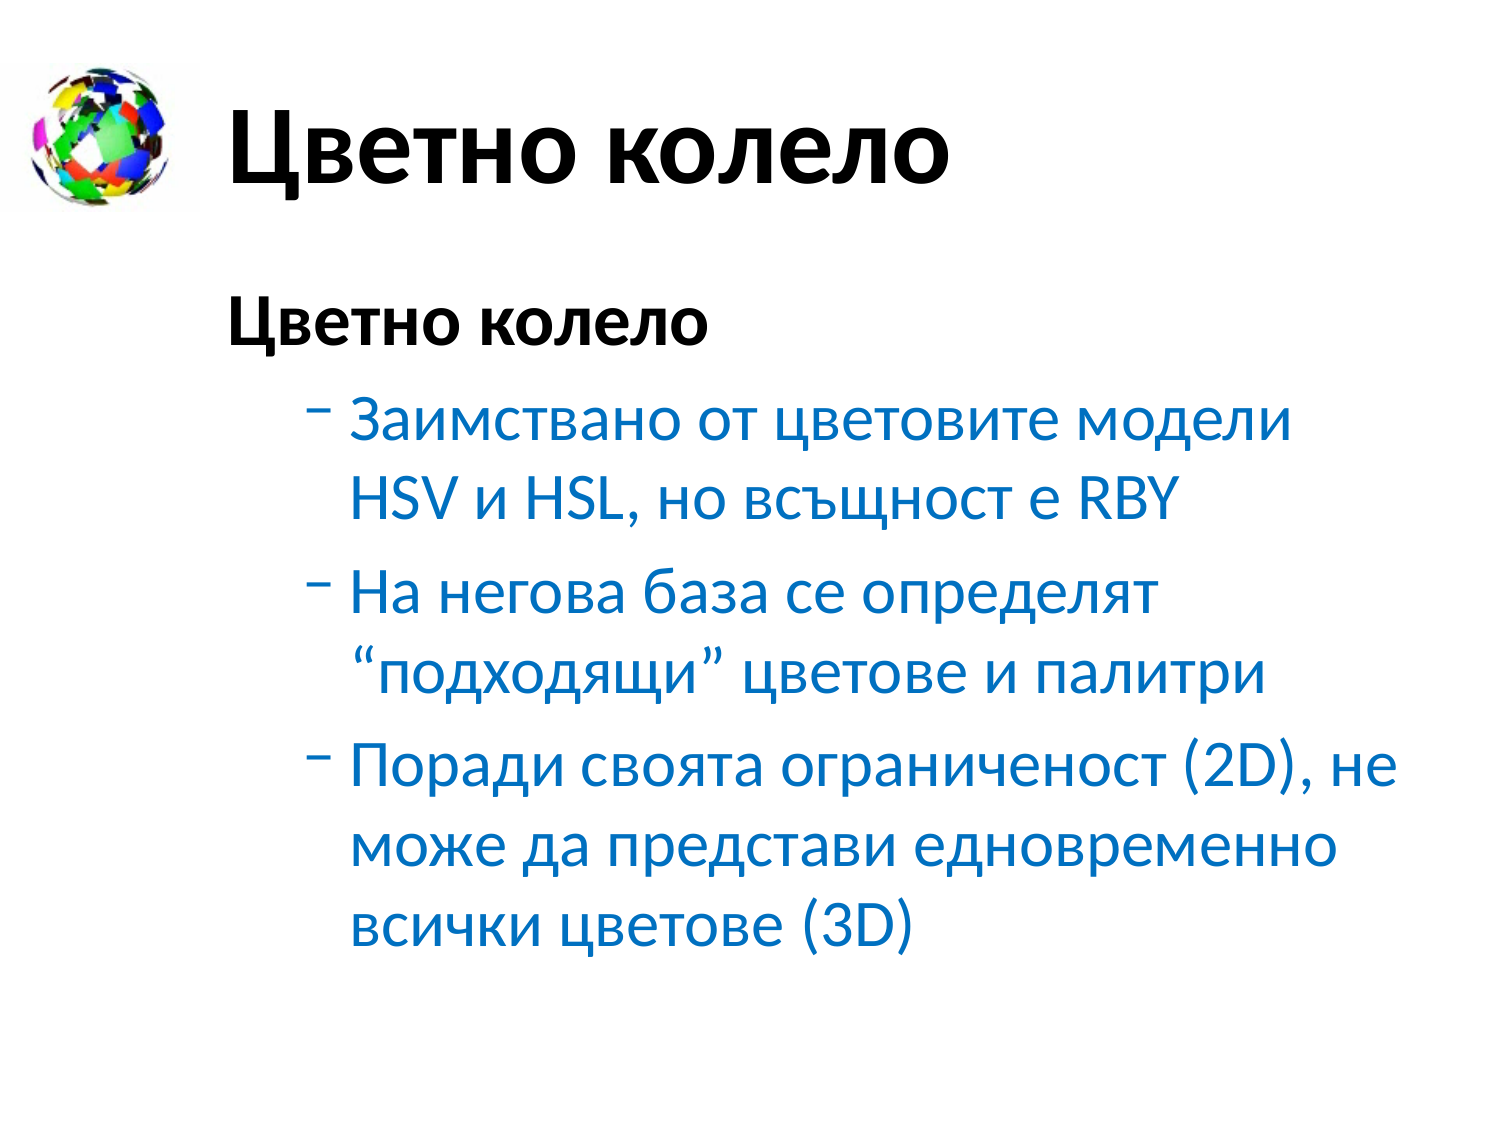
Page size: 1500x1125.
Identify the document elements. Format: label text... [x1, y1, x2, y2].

list Цветно колело Заимствано от цветовите модели HSV и HSL, но всъщност е RBY На негова база се определят “подходящи” цветове и палитри Поради своята ограниченост (2D), не може да представи едновременно всички цветове (3D) [212, 262, 1500, 1100]
picture [0, 63, 200, 212]
title Цветно колело [212, 45, 1500, 233]
